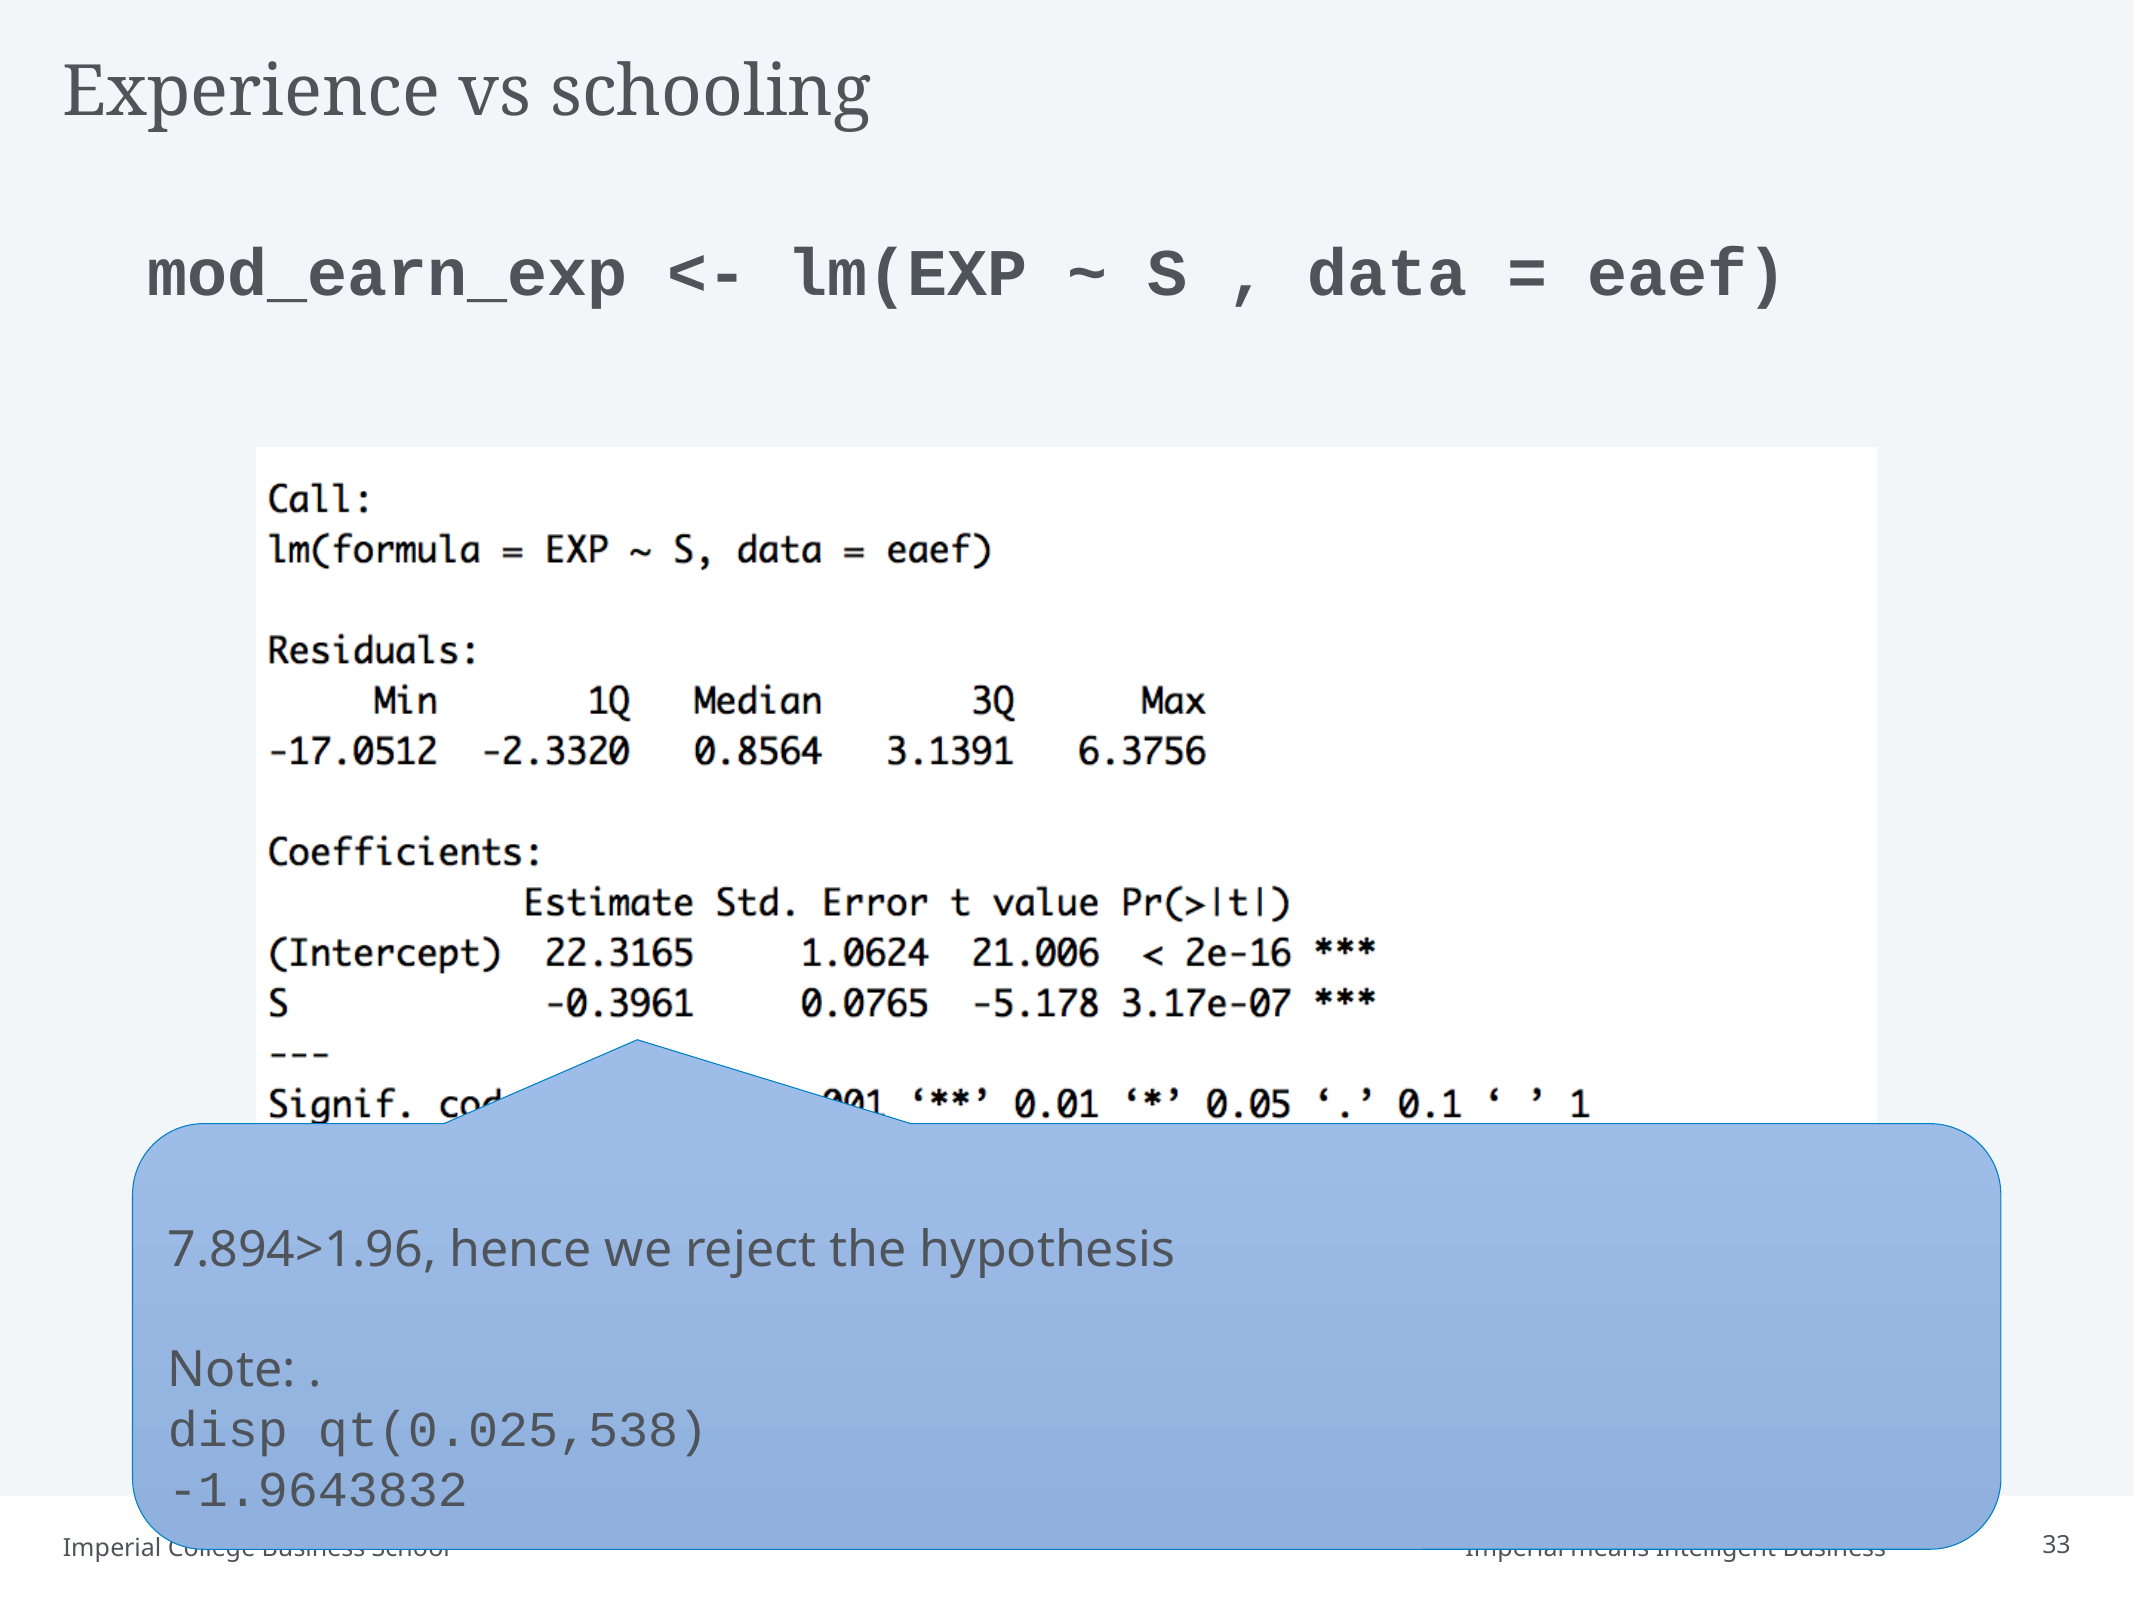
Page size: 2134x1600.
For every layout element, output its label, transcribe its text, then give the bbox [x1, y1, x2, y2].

title Experience vs schooling [62, 50, 2071, 195]
picture [256, 447, 1877, 1153]
text_box mod_earn_exp <- lm(EXP ~ S , data = eaef) [132, 221, 2001, 316]
